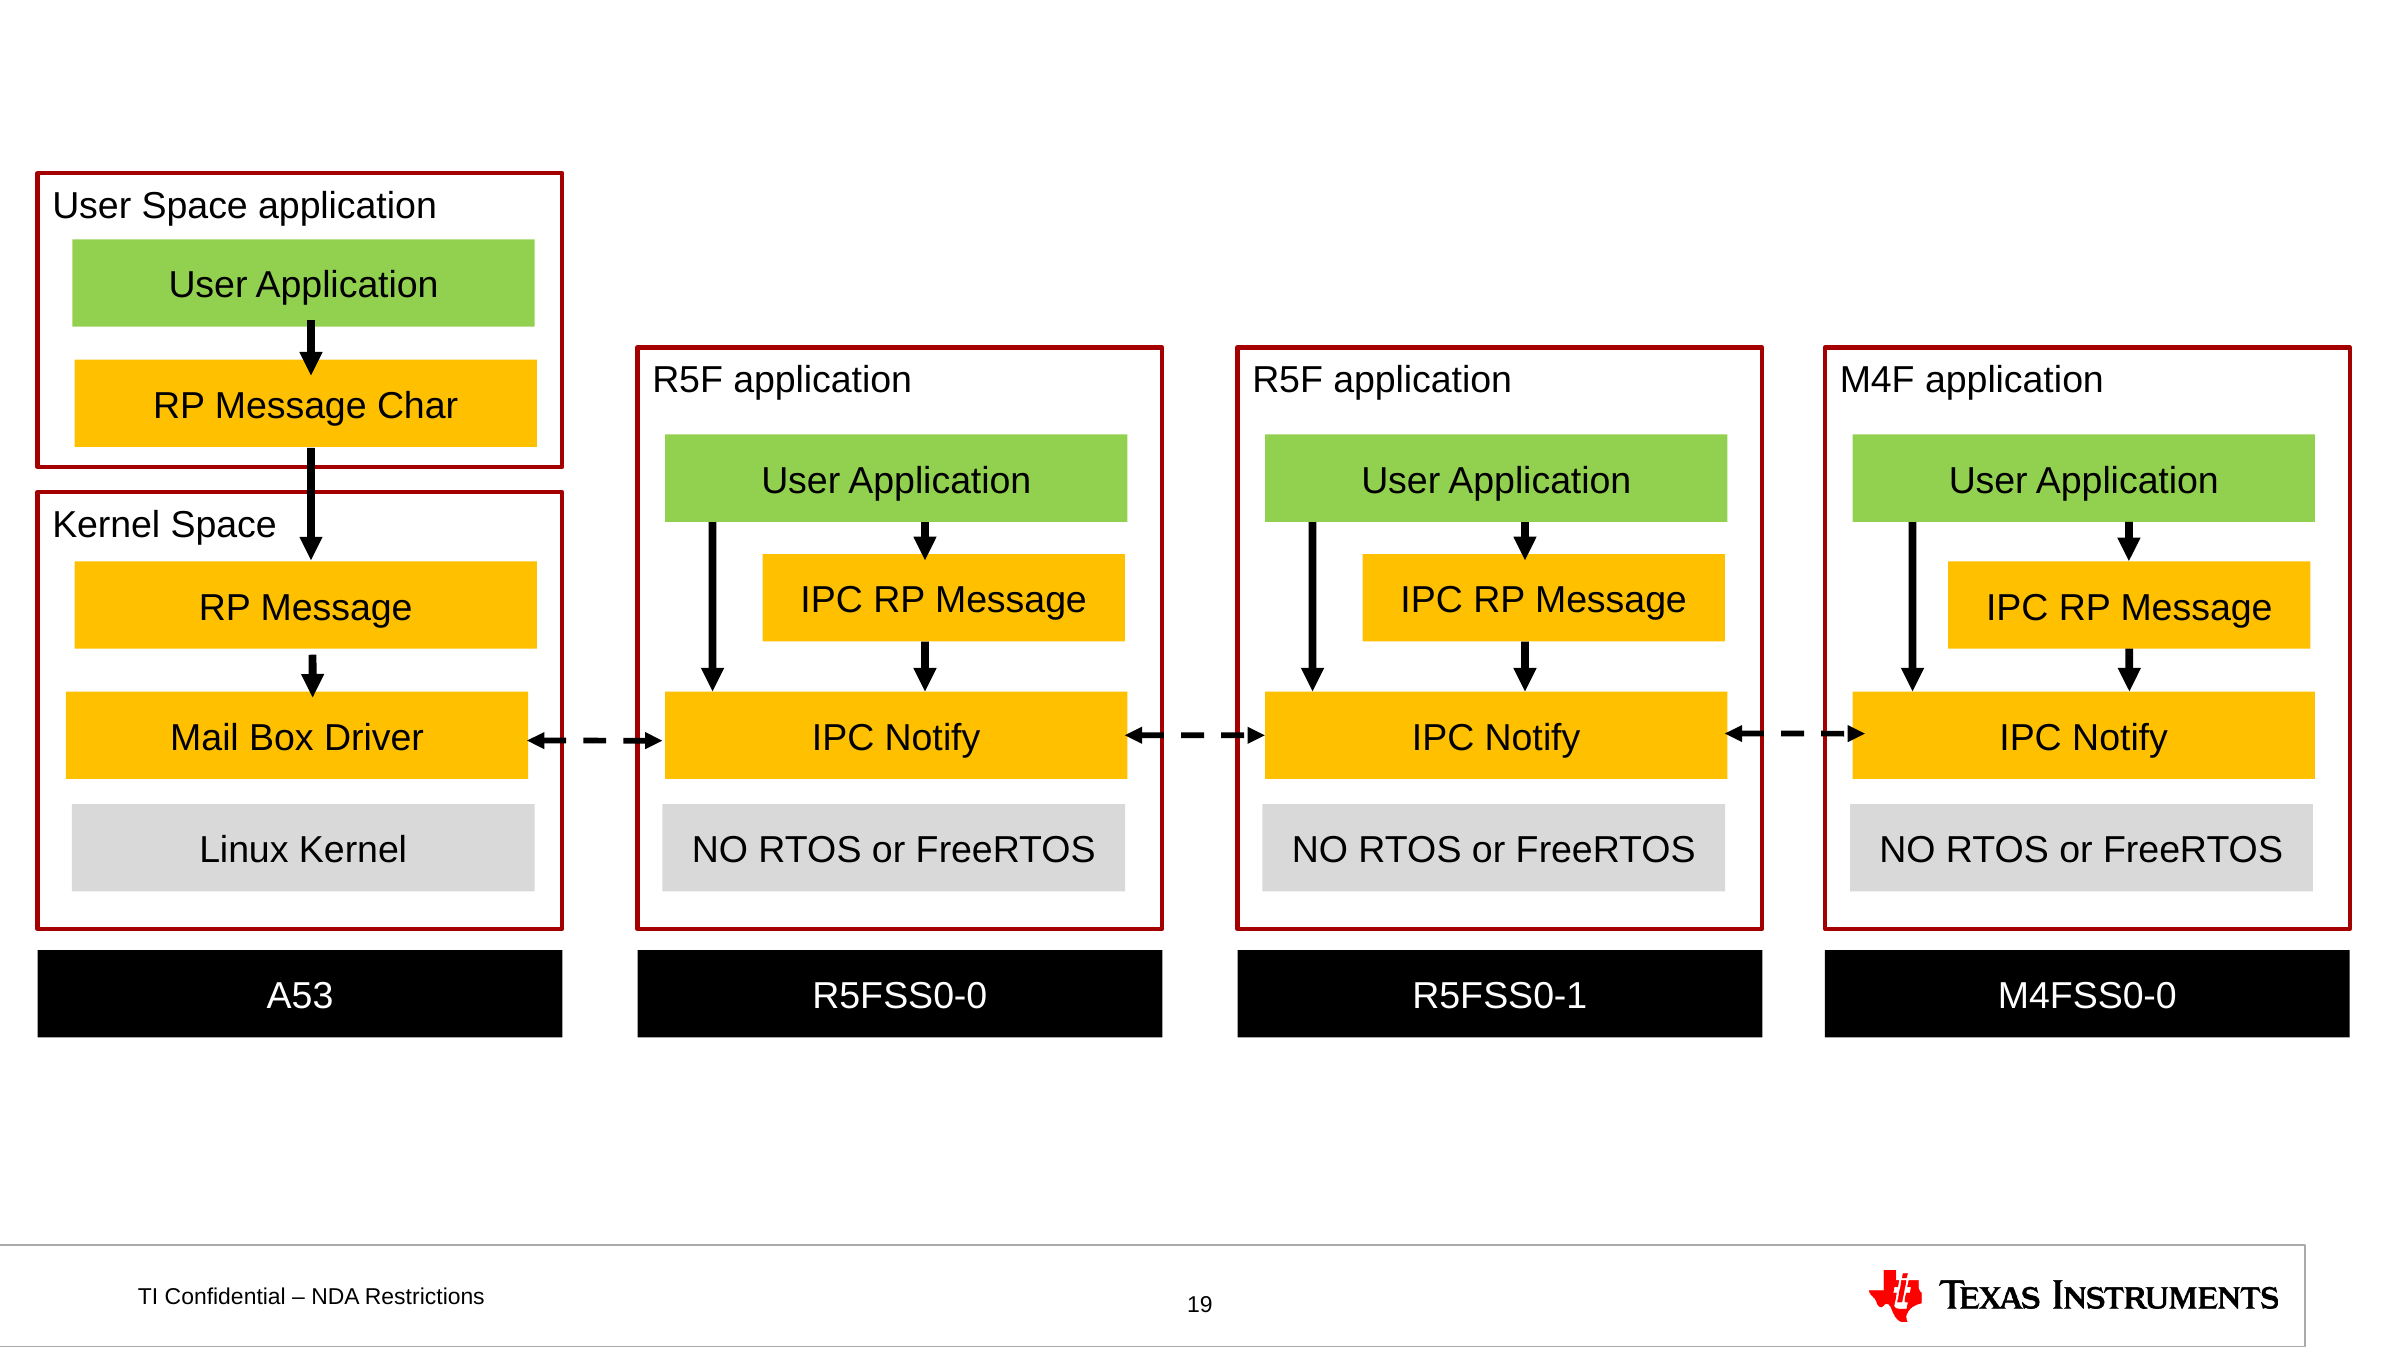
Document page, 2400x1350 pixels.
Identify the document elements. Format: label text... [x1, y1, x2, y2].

text_box RP Message [72, 559, 539, 651]
text_box User Application [70, 237, 537, 329]
text_box 19 [919, 1279, 1480, 1320]
text_box [2123, 648, 2136, 692]
text_box IPC Notify [663, 689, 1129, 781]
text_box M4F application [1823, 345, 2352, 931]
text_box IPC RP Message [1360, 552, 1727, 643]
text_box User Application [1263, 432, 1729, 524]
text_box R5F application [1235, 734, 1764, 931]
text_box IPC Notify [1263, 689, 1729, 781]
text_box M4FSS0-0 [1823, 948, 2352, 1039]
text_box [304, 447, 318, 561]
text_box IPC Notify [1850, 689, 2317, 781]
text_box [304, 320, 318, 376]
text_box R5F application [635, 736, 1164, 931]
text_box [1124, 729, 1265, 742]
text_box [1724, 727, 1865, 740]
text_box User Space application [35, 171, 564, 469]
text_box R5F application [635, 345, 1164, 740]
text_box [527, 734, 663, 747]
text_box [2122, 521, 2136, 561]
text_box Kernel Space [35, 490, 564, 931]
text_box [918, 641, 932, 692]
text_box User Application [1850, 432, 2317, 524]
text_box IPC RP Message [1946, 559, 2312, 651]
picture [1869, 1270, 2278, 1322]
text_box A53 [35, 948, 564, 1039]
text_box IPC RP Message [760, 552, 1127, 643]
text_box NO RTOS or FreeRTOS [1848, 802, 2315, 893]
text_box [1518, 524, 1532, 561]
text_box [1906, 524, 1919, 692]
text_box NO RTOS or FreeRTOS [660, 802, 1127, 893]
text_box Linux Kernel [70, 802, 537, 894]
text_box [918, 524, 932, 561]
text_box [306, 654, 319, 698]
text_box RP Message Char [72, 358, 539, 449]
text_box [1306, 524, 1319, 692]
text_box R5FSS0-0 [635, 948, 1164, 1039]
text_box [706, 524, 719, 692]
text_box [1518, 641, 1532, 692]
text_box Mail Box Driver [64, 689, 530, 781]
text_box User Application [663, 432, 1129, 524]
text_box R5F application [1235, 345, 1764, 735]
text_box NO RTOS or FreeRTOS [1260, 802, 1727, 893]
text_box R5FSS0-1 [1235, 948, 1764, 1039]
